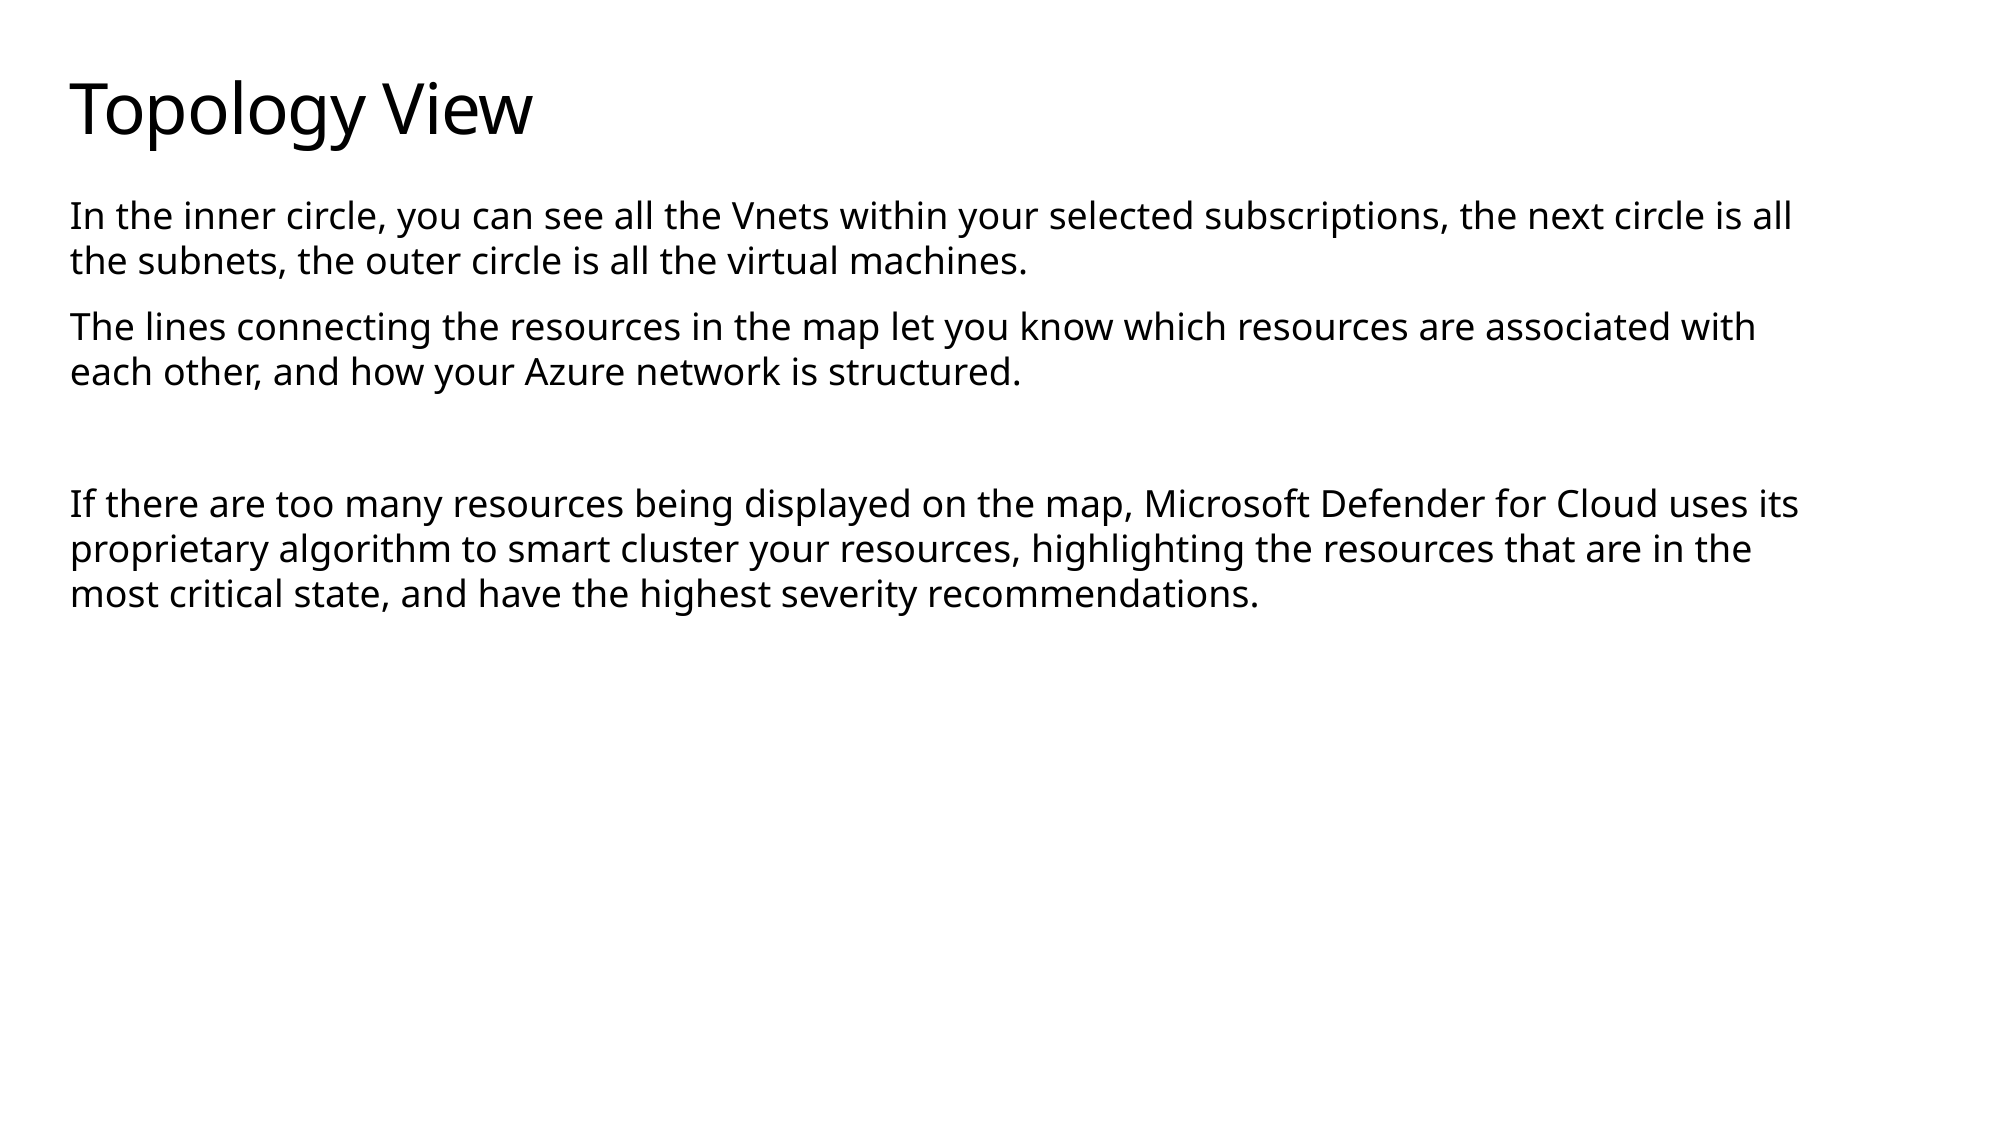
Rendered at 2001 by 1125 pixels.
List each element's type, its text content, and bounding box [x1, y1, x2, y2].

title Topology View [69, 36, 1345, 161]
list In the inner circle, you can see all the Vnets within your selected subscriptions, the next circle is all the subnets, the outer circle is all the virtual machines. The lines connecting the resources in the map let you know which resources are associated with each other, and how your Azure network is structured. If there are too many resources being displayed on the map, Microsoft Defender for Cloud uses its proprietary algorithm to smart cluster your resources, highlighting the resources that are in the most critical state, and have the highest severity recommendations. [69, 192, 1829, 275]
